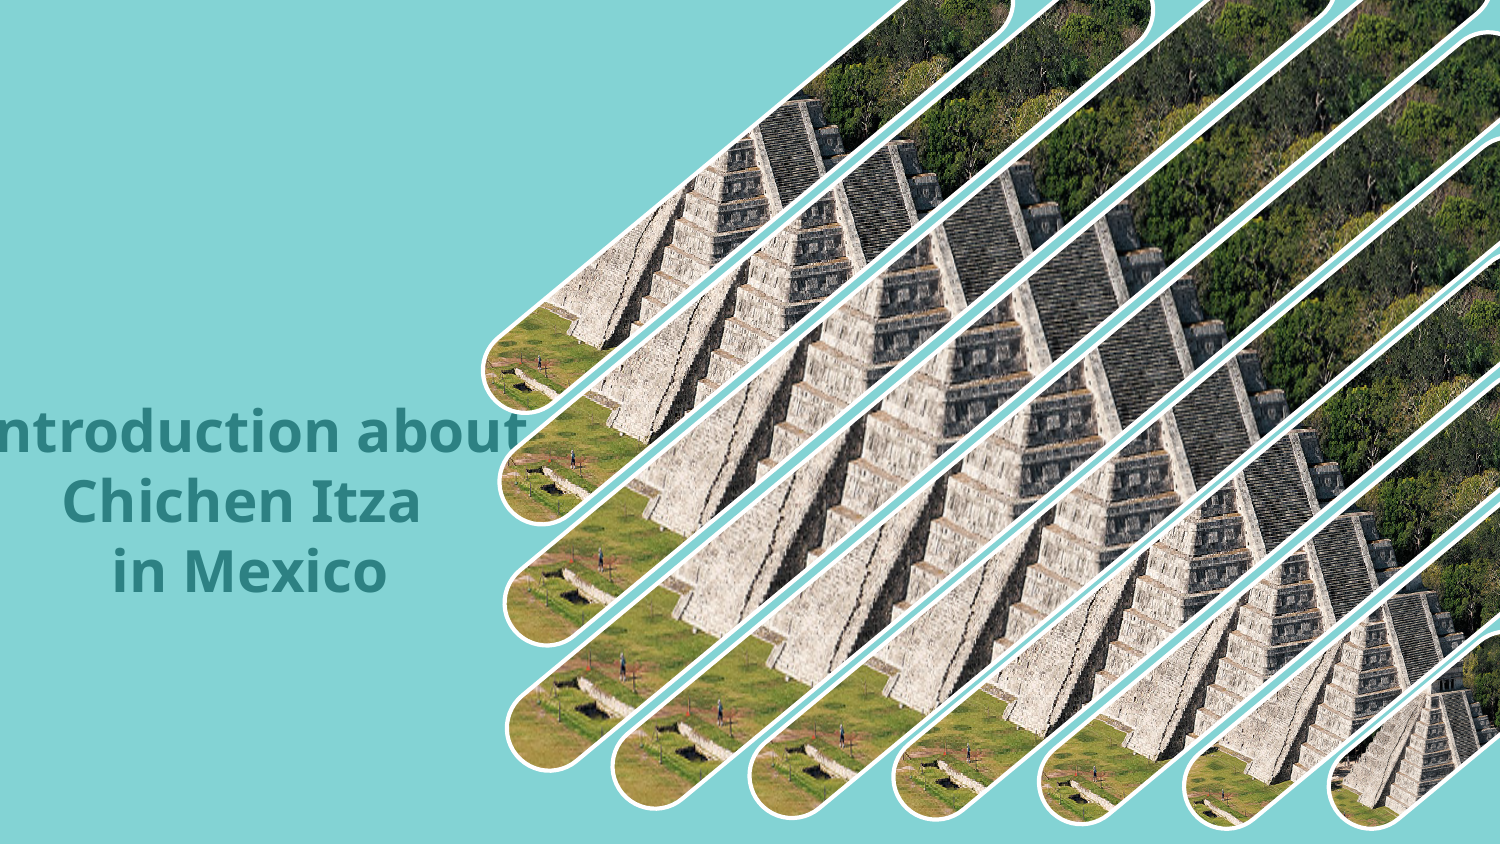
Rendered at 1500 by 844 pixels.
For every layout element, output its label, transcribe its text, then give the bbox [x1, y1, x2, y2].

picture [890, 0, 1150, 142]
picture [1194, 0, 1484, 142]
picture [1041, 0, 1330, 142]
picture [616, 773, 708, 806]
picture [752, 773, 857, 815]
picture [1187, 773, 1304, 826]
picture [1042, 773, 1153, 822]
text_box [371, 142, 1500, 773]
picture [896, 773, 1002, 817]
picture [1346, 35, 1500, 142]
text_box Introduction about Chichen Itza in Mexico [0, 386, 366, 612]
picture [1331, 773, 1449, 826]
picture [739, 0, 1010, 142]
